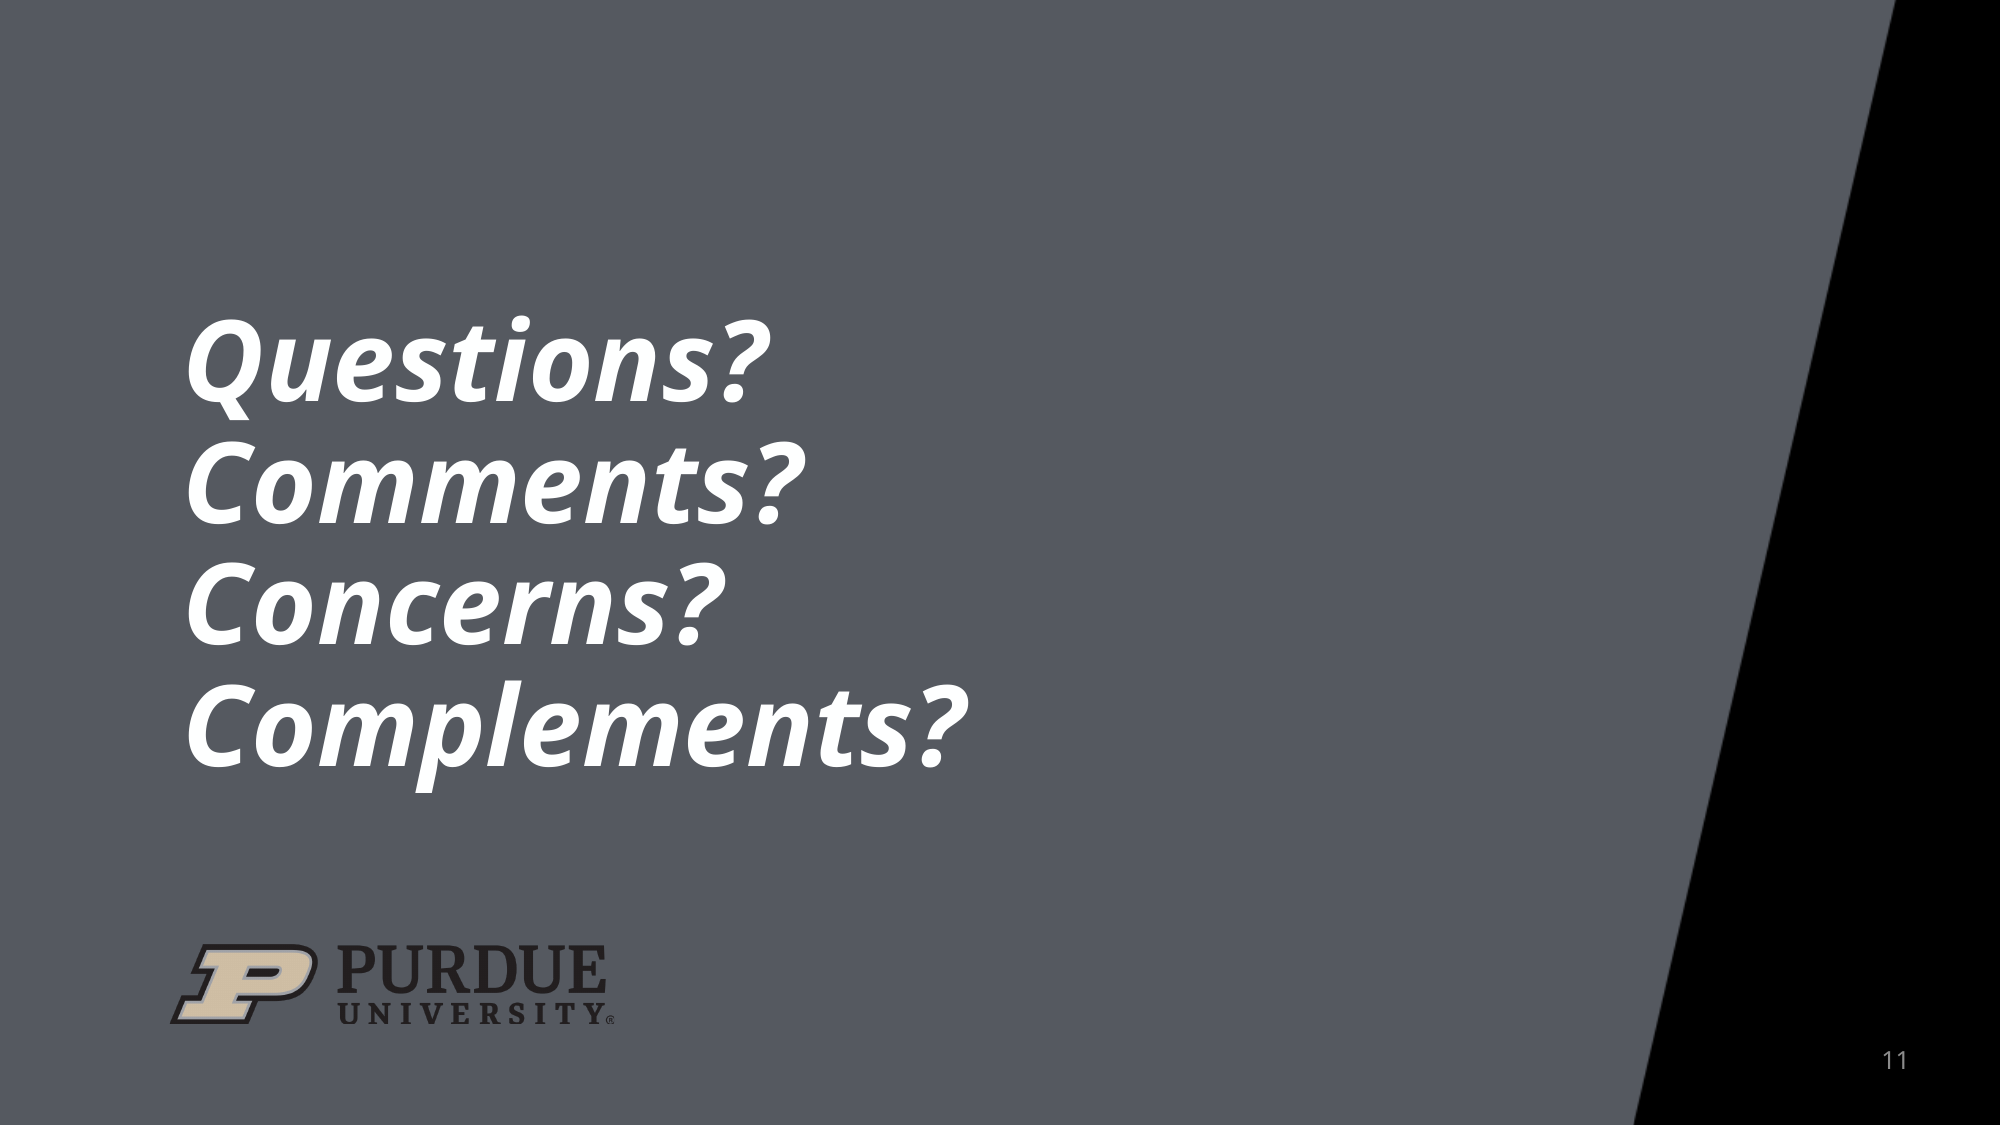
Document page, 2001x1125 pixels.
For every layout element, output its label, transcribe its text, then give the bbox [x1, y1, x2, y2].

title Questions? Comments? Concerns? Complements? [167, 297, 1442, 416]
slide_number 11 [1744, 1031, 1925, 1092]
